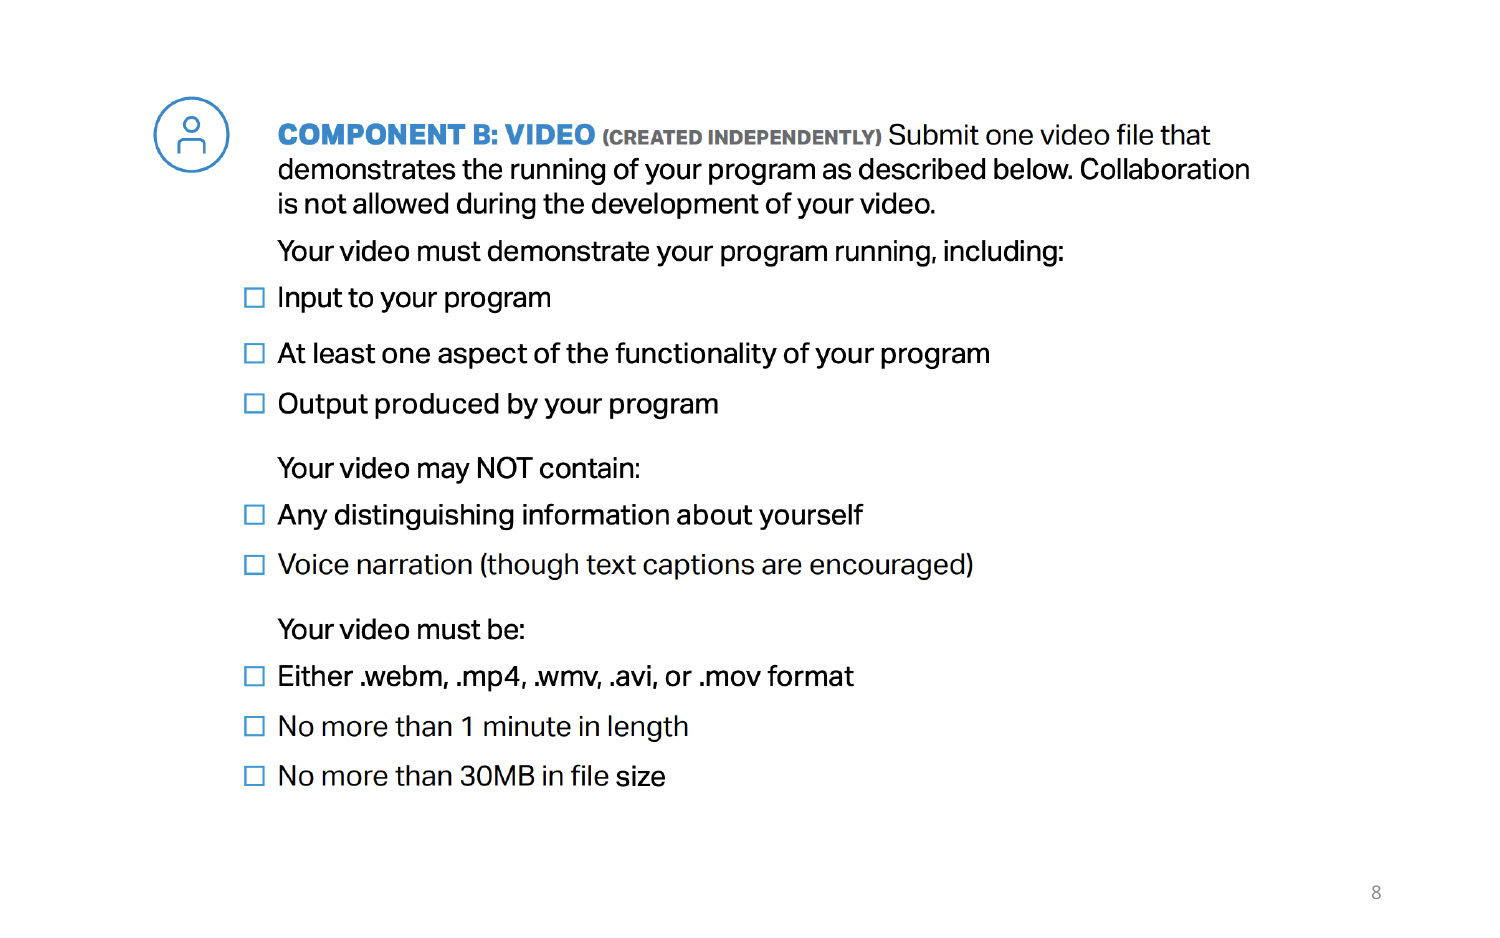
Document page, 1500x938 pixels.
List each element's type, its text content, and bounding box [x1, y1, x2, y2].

slide_number 8 [1059, 868, 1397, 919]
picture [112, 79, 1388, 859]
